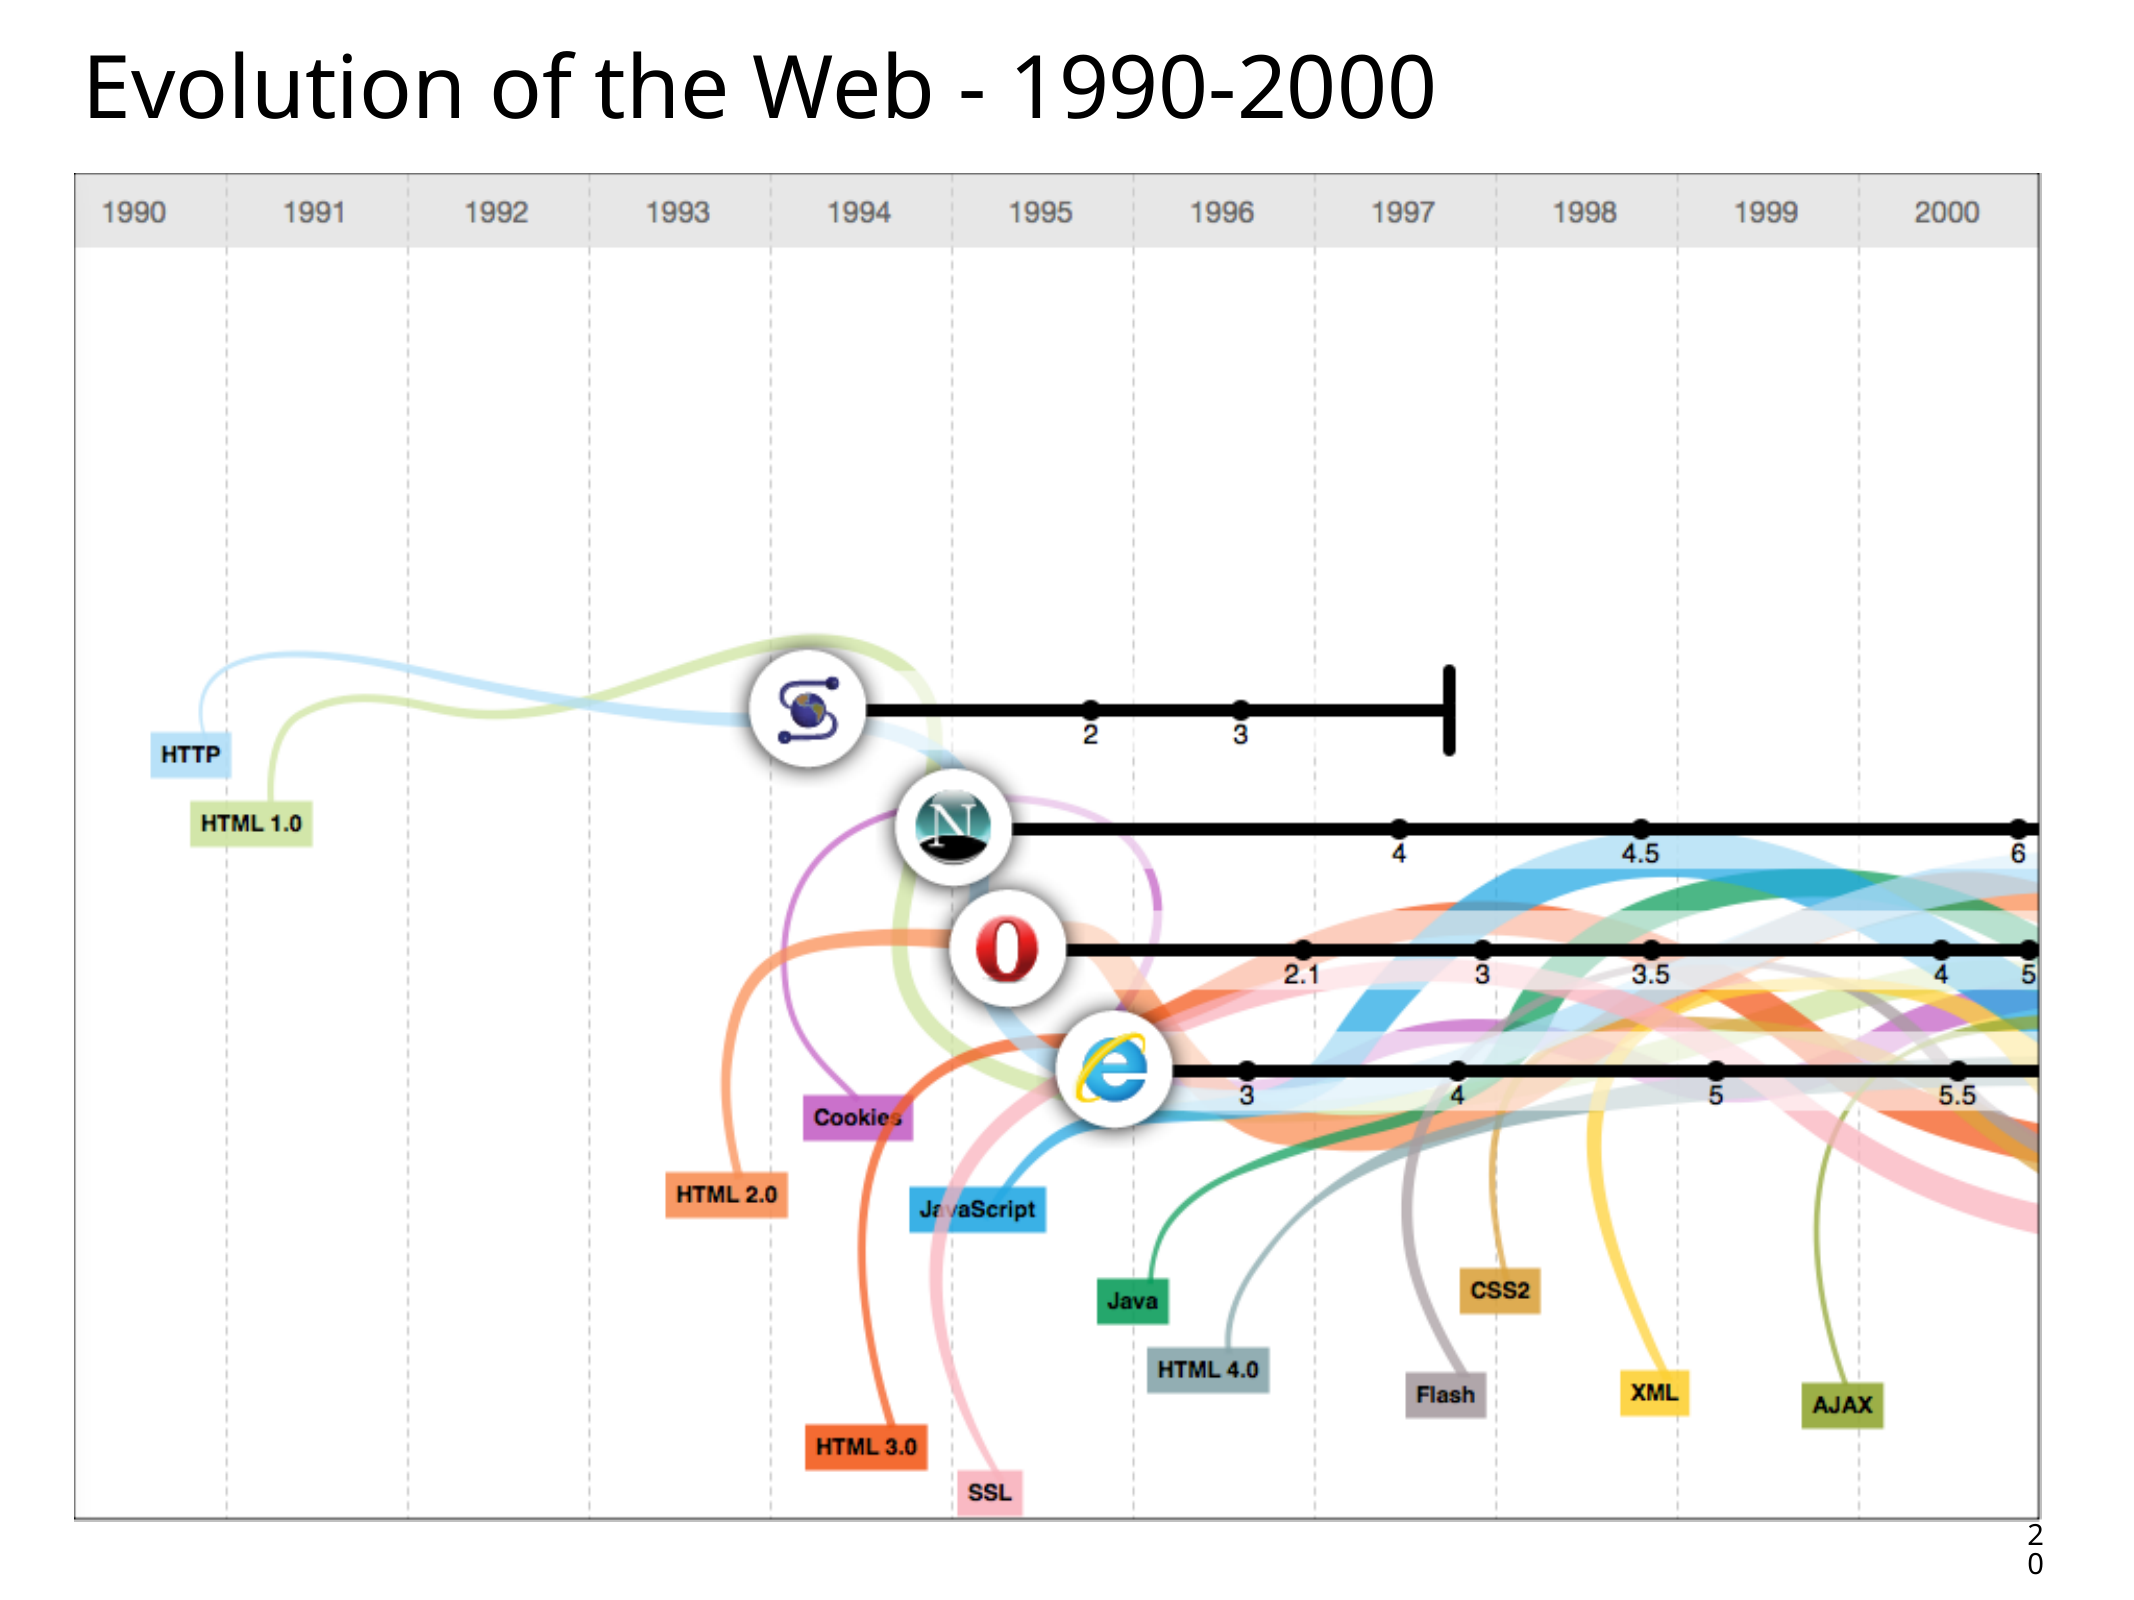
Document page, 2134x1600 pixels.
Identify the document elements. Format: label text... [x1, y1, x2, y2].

title Evolution of the Web - 1990-2000 [74, 0, 2021, 145]
slide_number 20 [2012, 1508, 2064, 1559]
picture [74, 173, 2042, 1523]
